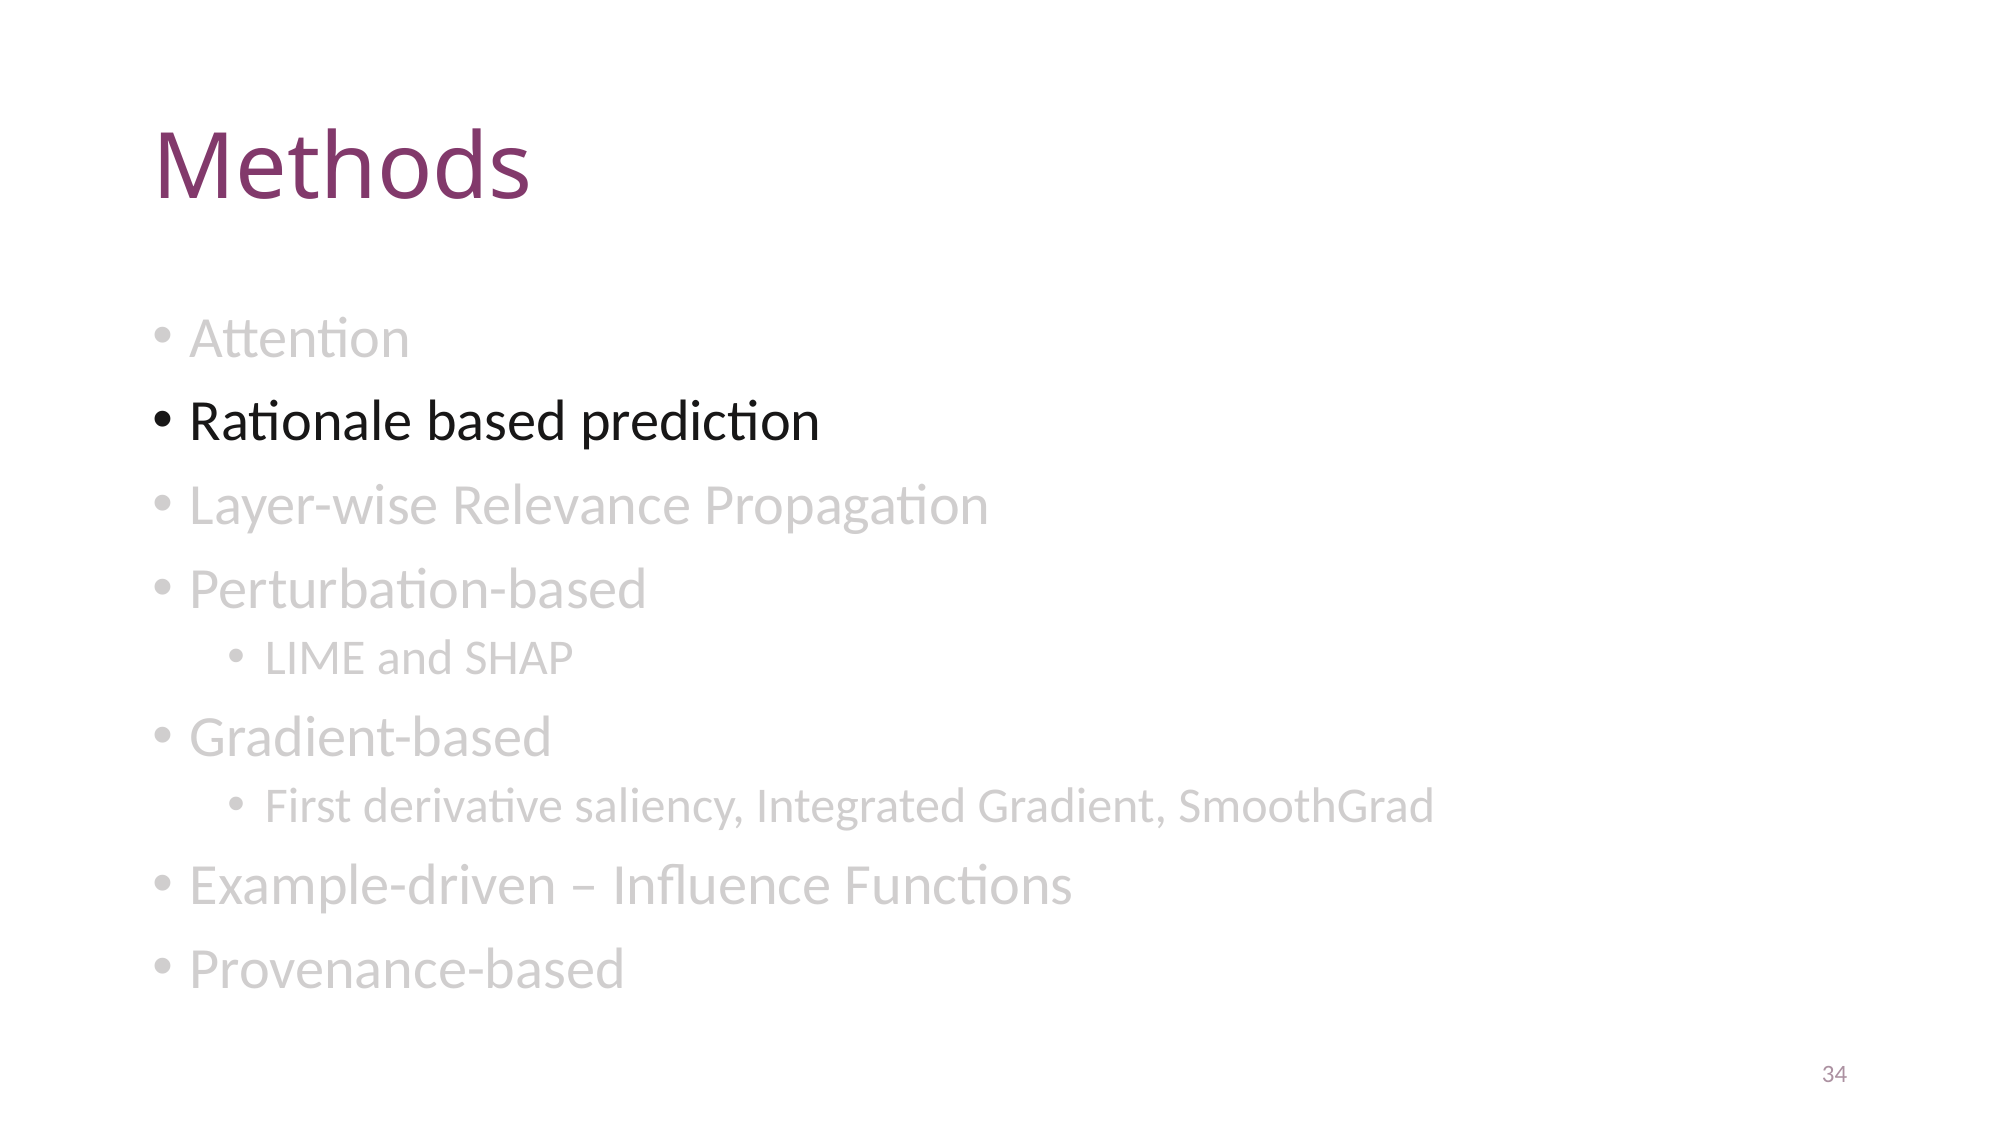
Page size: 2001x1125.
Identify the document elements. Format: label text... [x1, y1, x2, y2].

list Attention Rationale based prediction Layer-wise Relevance Propagation Perturbation-based LIME and SHAP Gradient-based First derivative saliency, Integrated Gradient, SmoothGrad Example-driven – Influence Functions Provenance-based [137, 299, 1863, 1014]
slide_number 34 [1412, 1042, 1863, 1103]
title Methods [137, 59, 1863, 278]
